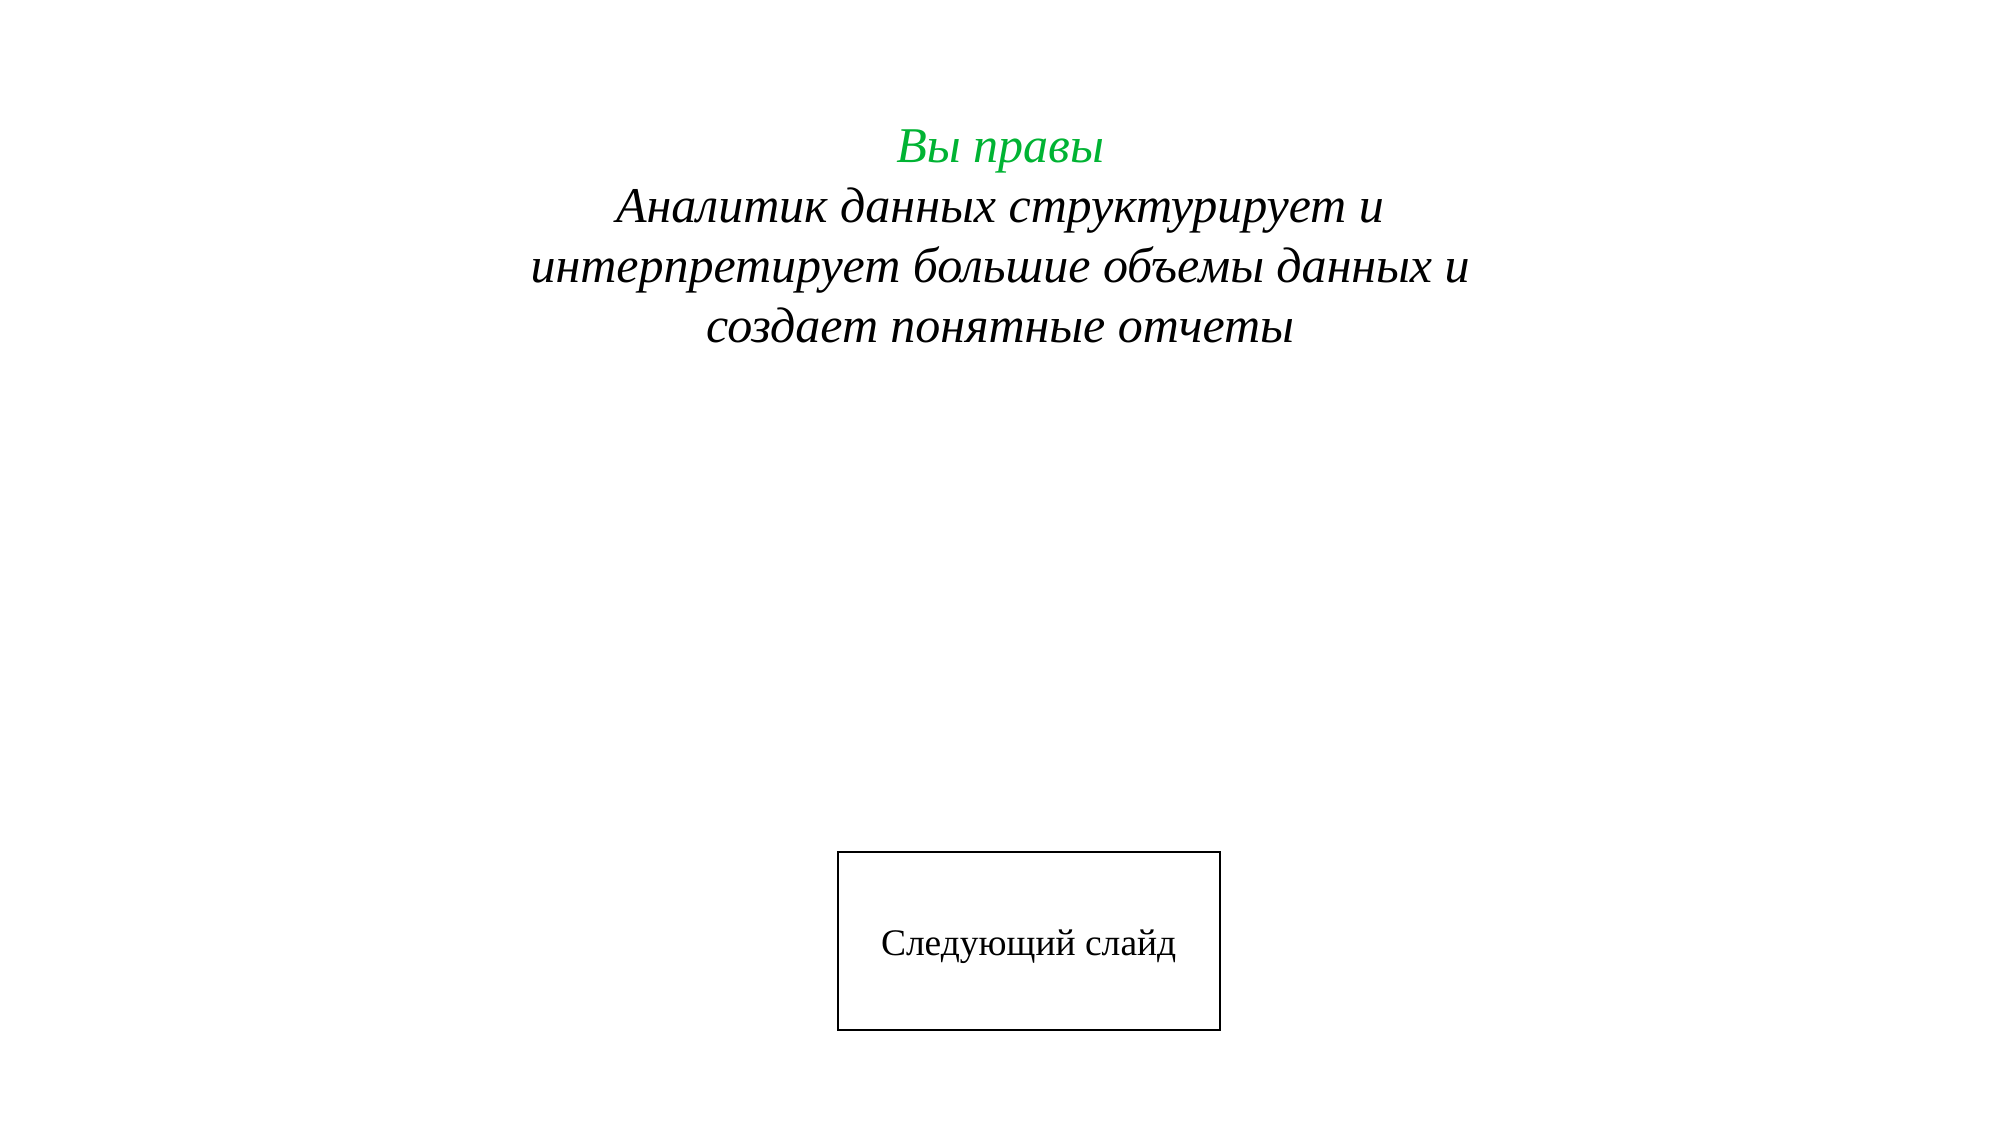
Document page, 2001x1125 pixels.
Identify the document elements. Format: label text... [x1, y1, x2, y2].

text_box Вы правы Аналитик данных структурирует и интерпретирует большие объемы данных и создает понятные отчеты [500, 105, 1500, 361]
text_box Следующий слайд [837, 851, 1221, 1031]
